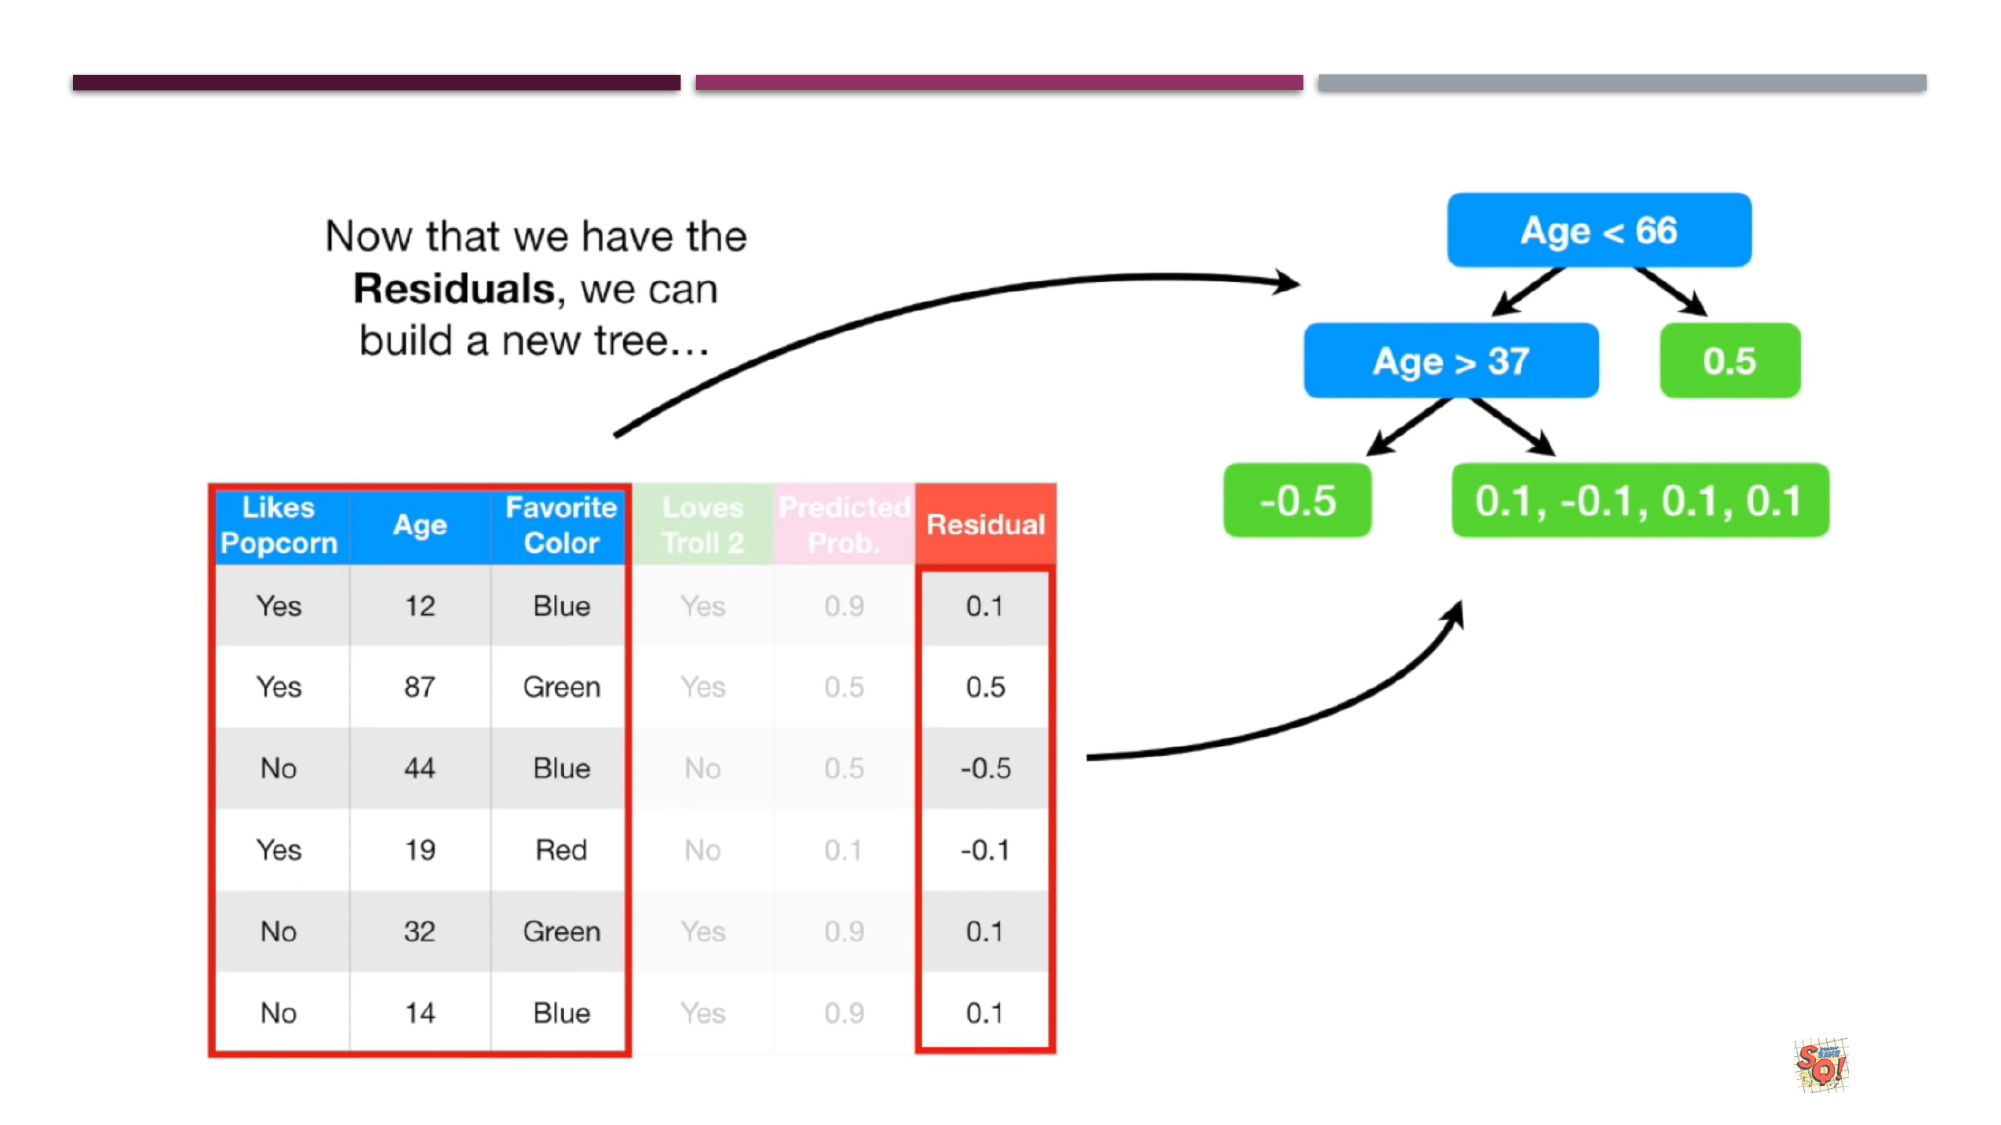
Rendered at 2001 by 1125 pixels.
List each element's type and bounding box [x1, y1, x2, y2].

picture [138, 146, 1880, 1125]
